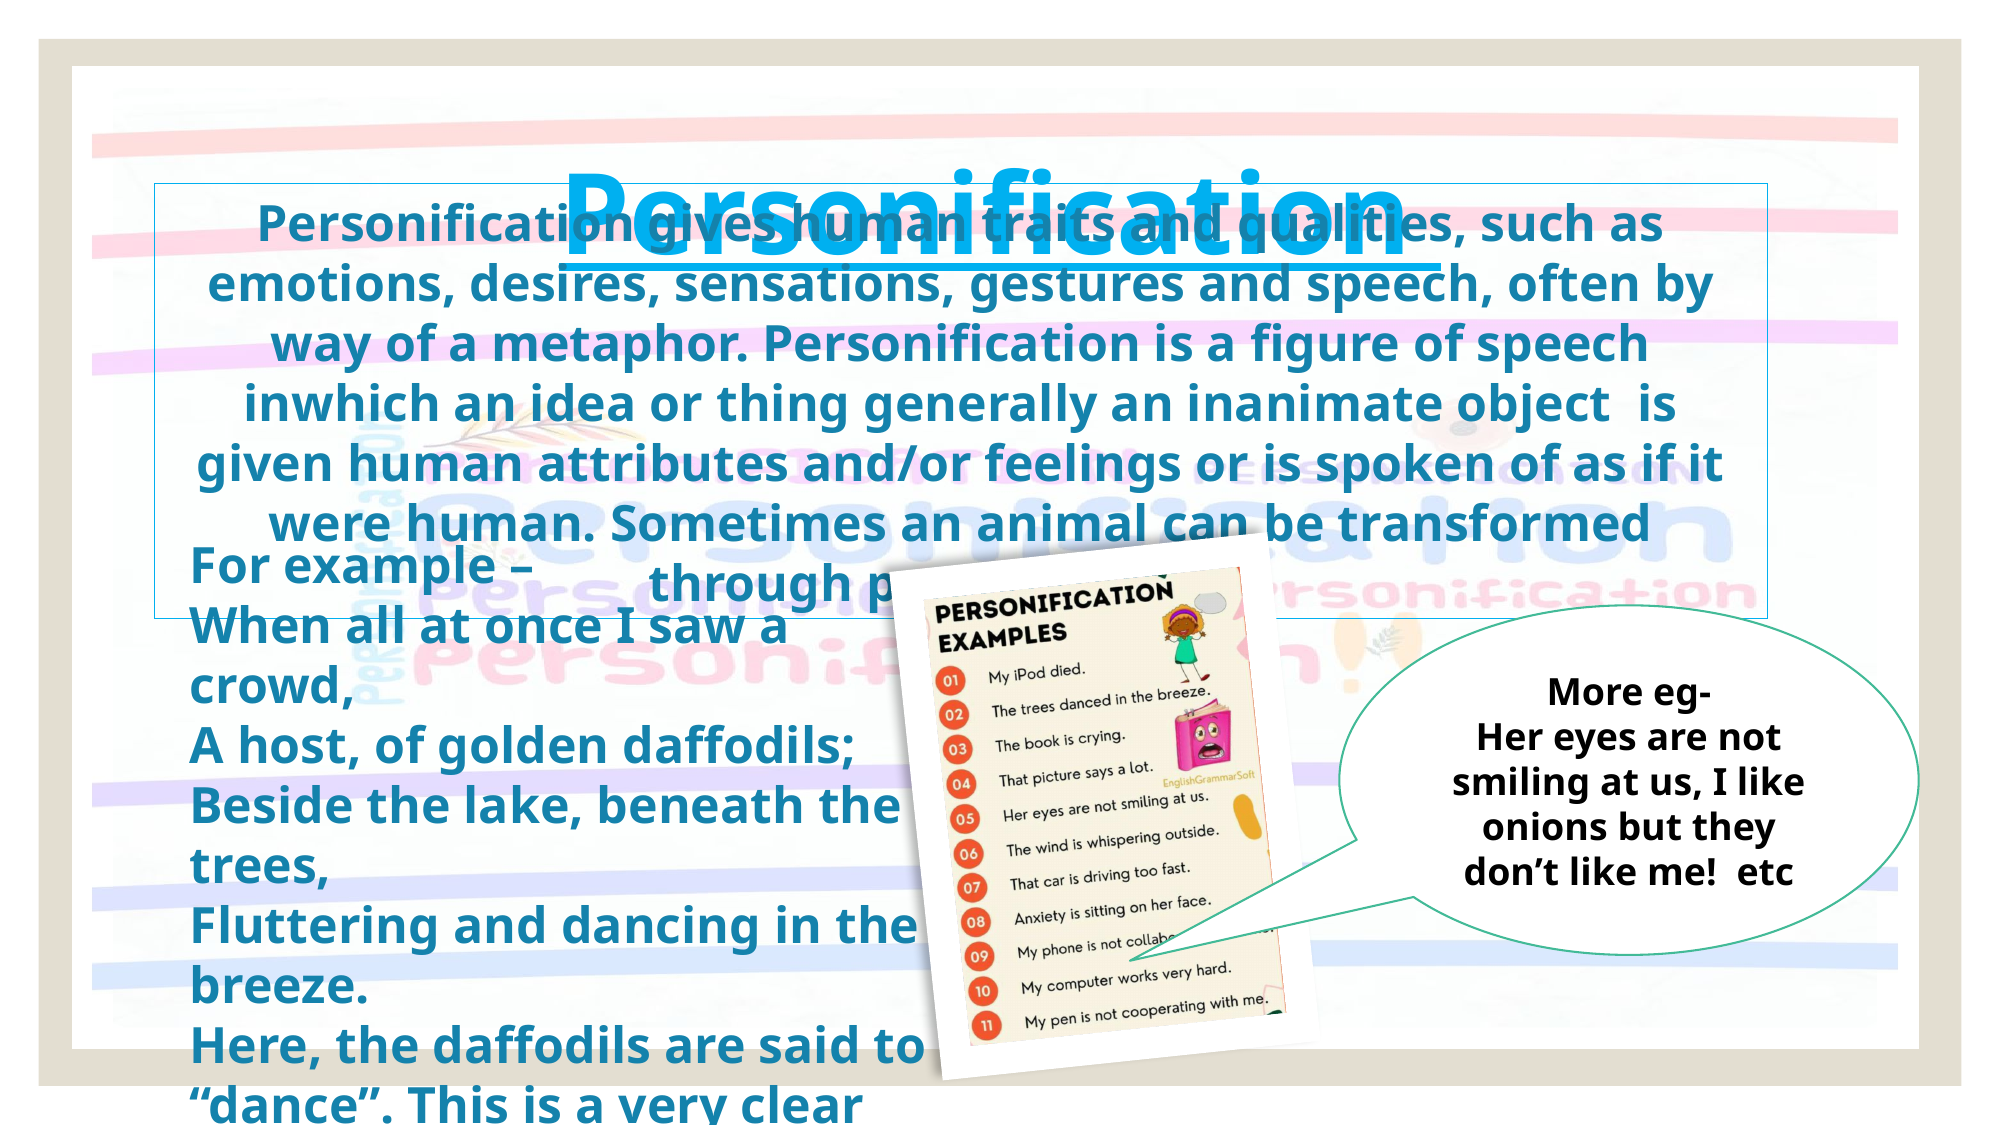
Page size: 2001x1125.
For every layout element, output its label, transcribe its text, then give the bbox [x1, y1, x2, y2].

picture [946, 581, 1264, 1031]
text_box For example – When all at once I saw a crowd, A host, of golden daffodils; Beside the lake, beneath the trees, Fluttering and dancing in the breeze. Here, the daffodils are said to “dance”. This is a very clear example of personification because daffodils cannot actually dance they are moved by the wind. [174, 1057, 947, 1125]
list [72, 66, 1919, 1049]
